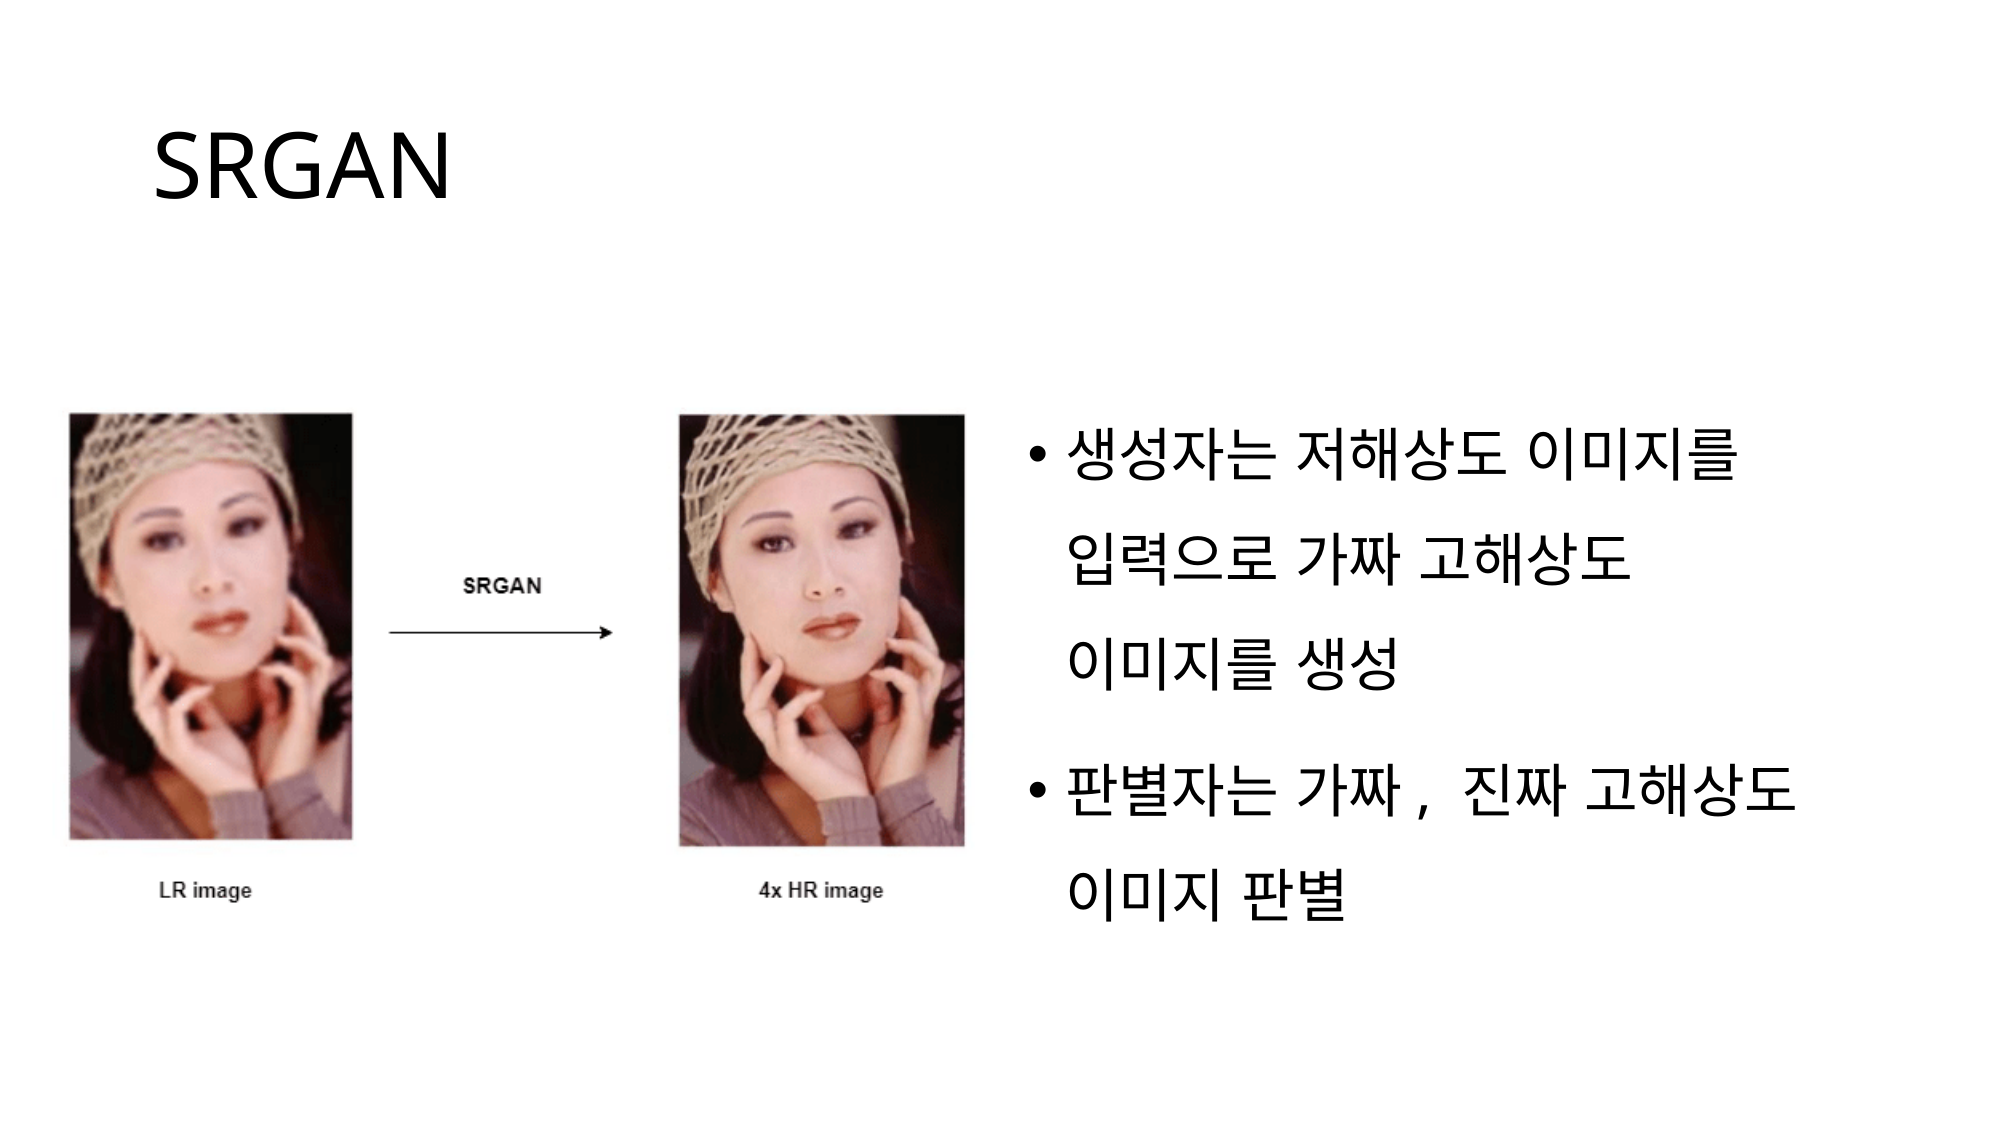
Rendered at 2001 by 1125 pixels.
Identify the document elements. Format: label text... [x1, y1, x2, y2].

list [29, 384, 1000, 930]
list 생성자는 저해상도 이미지를 입력으로 가짜 고해상도 이미지를 생성 판별자는 가짜, 진짜 고해상도 이미지 판별 [1012, 299, 1863, 1014]
title SRGAN [137, 59, 1863, 278]
